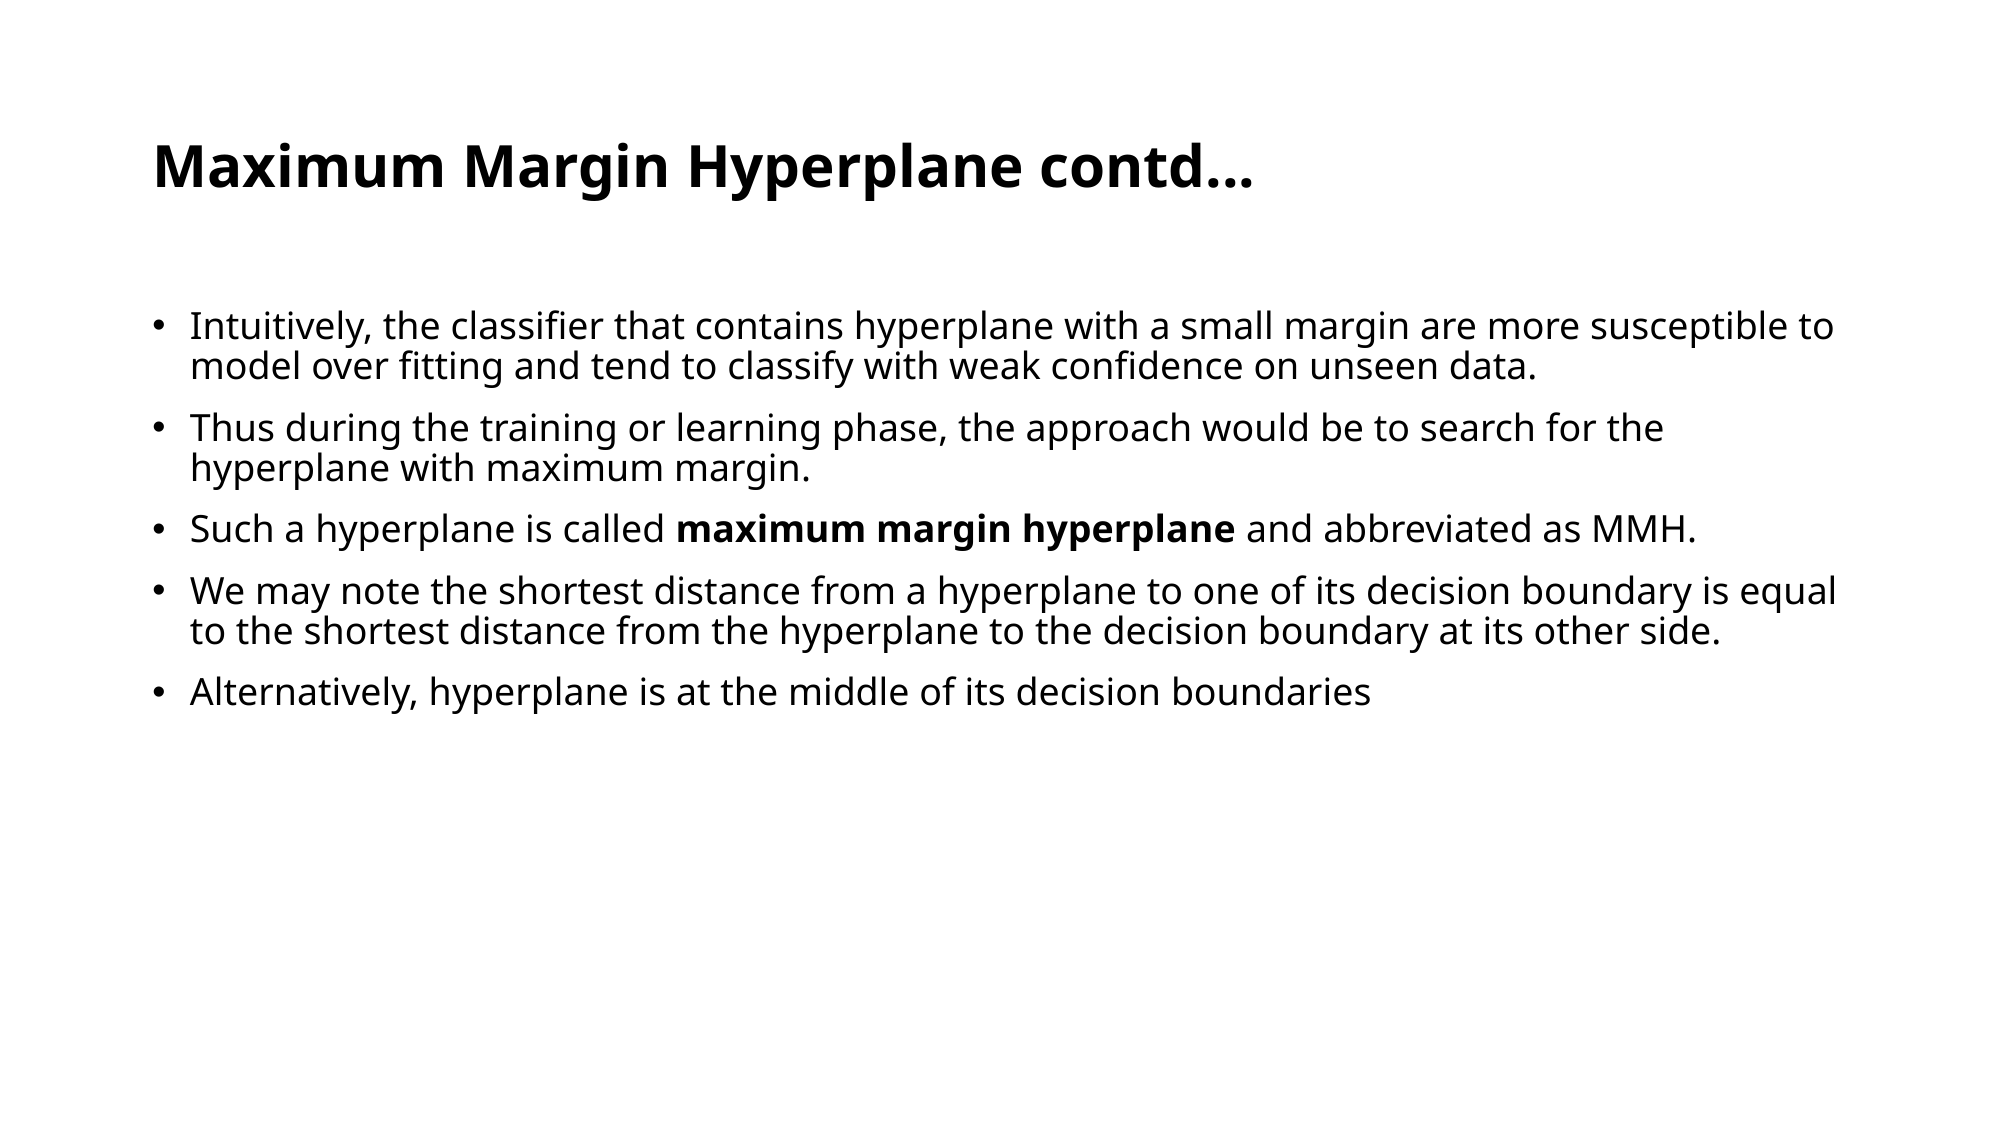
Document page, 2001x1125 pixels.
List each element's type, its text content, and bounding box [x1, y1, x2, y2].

title Maximum Margin Hyperplane contd... [137, 59, 1863, 278]
list Intuitively, the classifier that contains hyperplane with a small margin are more susceptible to model over fitting and tend to classify with weak confidence on unseen data. Thus during the training or learning phase, the approach would be to search for the hyperplane with maximum margin. Such a hyperplane is called maximum margin hyperplane and abbreviated as MMH. We may note the shortest distance from a hyperplane to one of its decision boundary is equal to the shortest distance from the hyperplane to the decision boundary at its other side. Alternatively, hyperplane is at the middle of its decision boundaries [137, 299, 1863, 1014]
